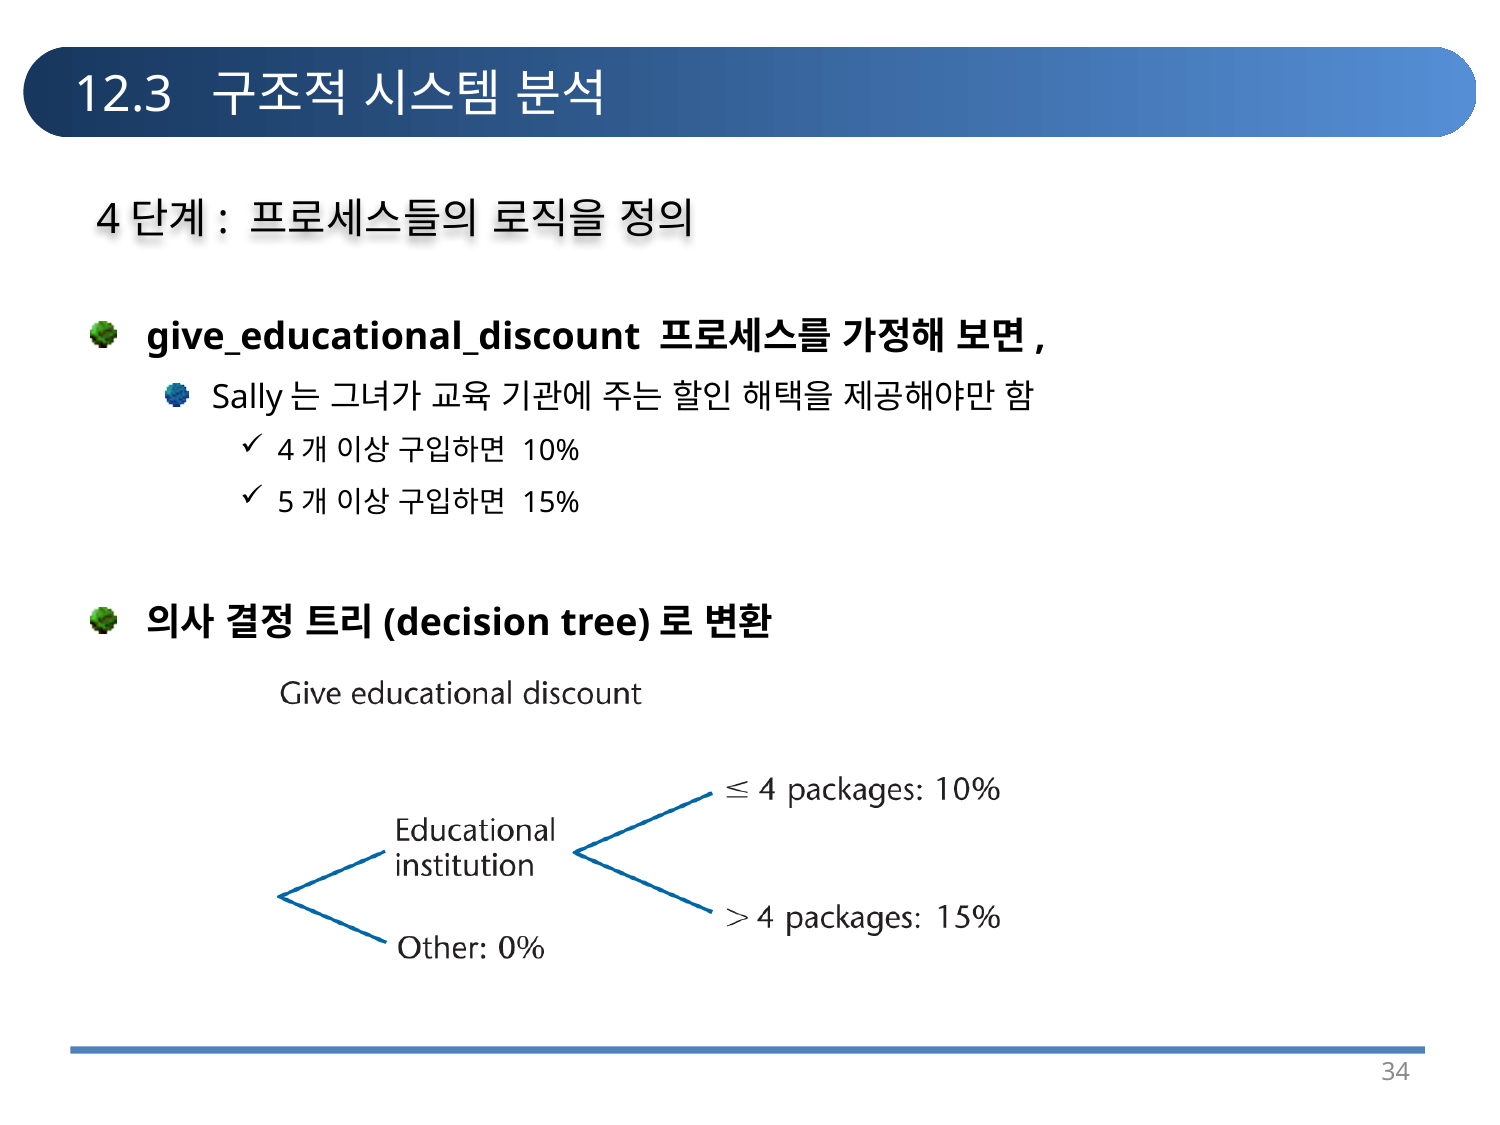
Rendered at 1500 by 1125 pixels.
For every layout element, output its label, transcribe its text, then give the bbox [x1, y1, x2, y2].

list 4단계: 프로세스들의 로직을 정의 [60, 180, 733, 255]
slide_number 34 [1074, 1042, 1425, 1103]
picture [90, 607, 117, 634]
title 12.3 구조적 시스템 분석 [59, 56, 1410, 126]
picture [90, 321, 117, 348]
picture [277, 680, 1001, 959]
list give_educational_discount 프로세스를 가정해 보면, Sally는 그녀가 교육 기관에 주는 할인 해택을 제공해야만 함 4개 이상 구입하면 10% 5개 이상 구입하면 15% 의사 결정 트리(decision tree)로 변환 [74, 290, 1459, 1006]
picture [165, 383, 189, 407]
